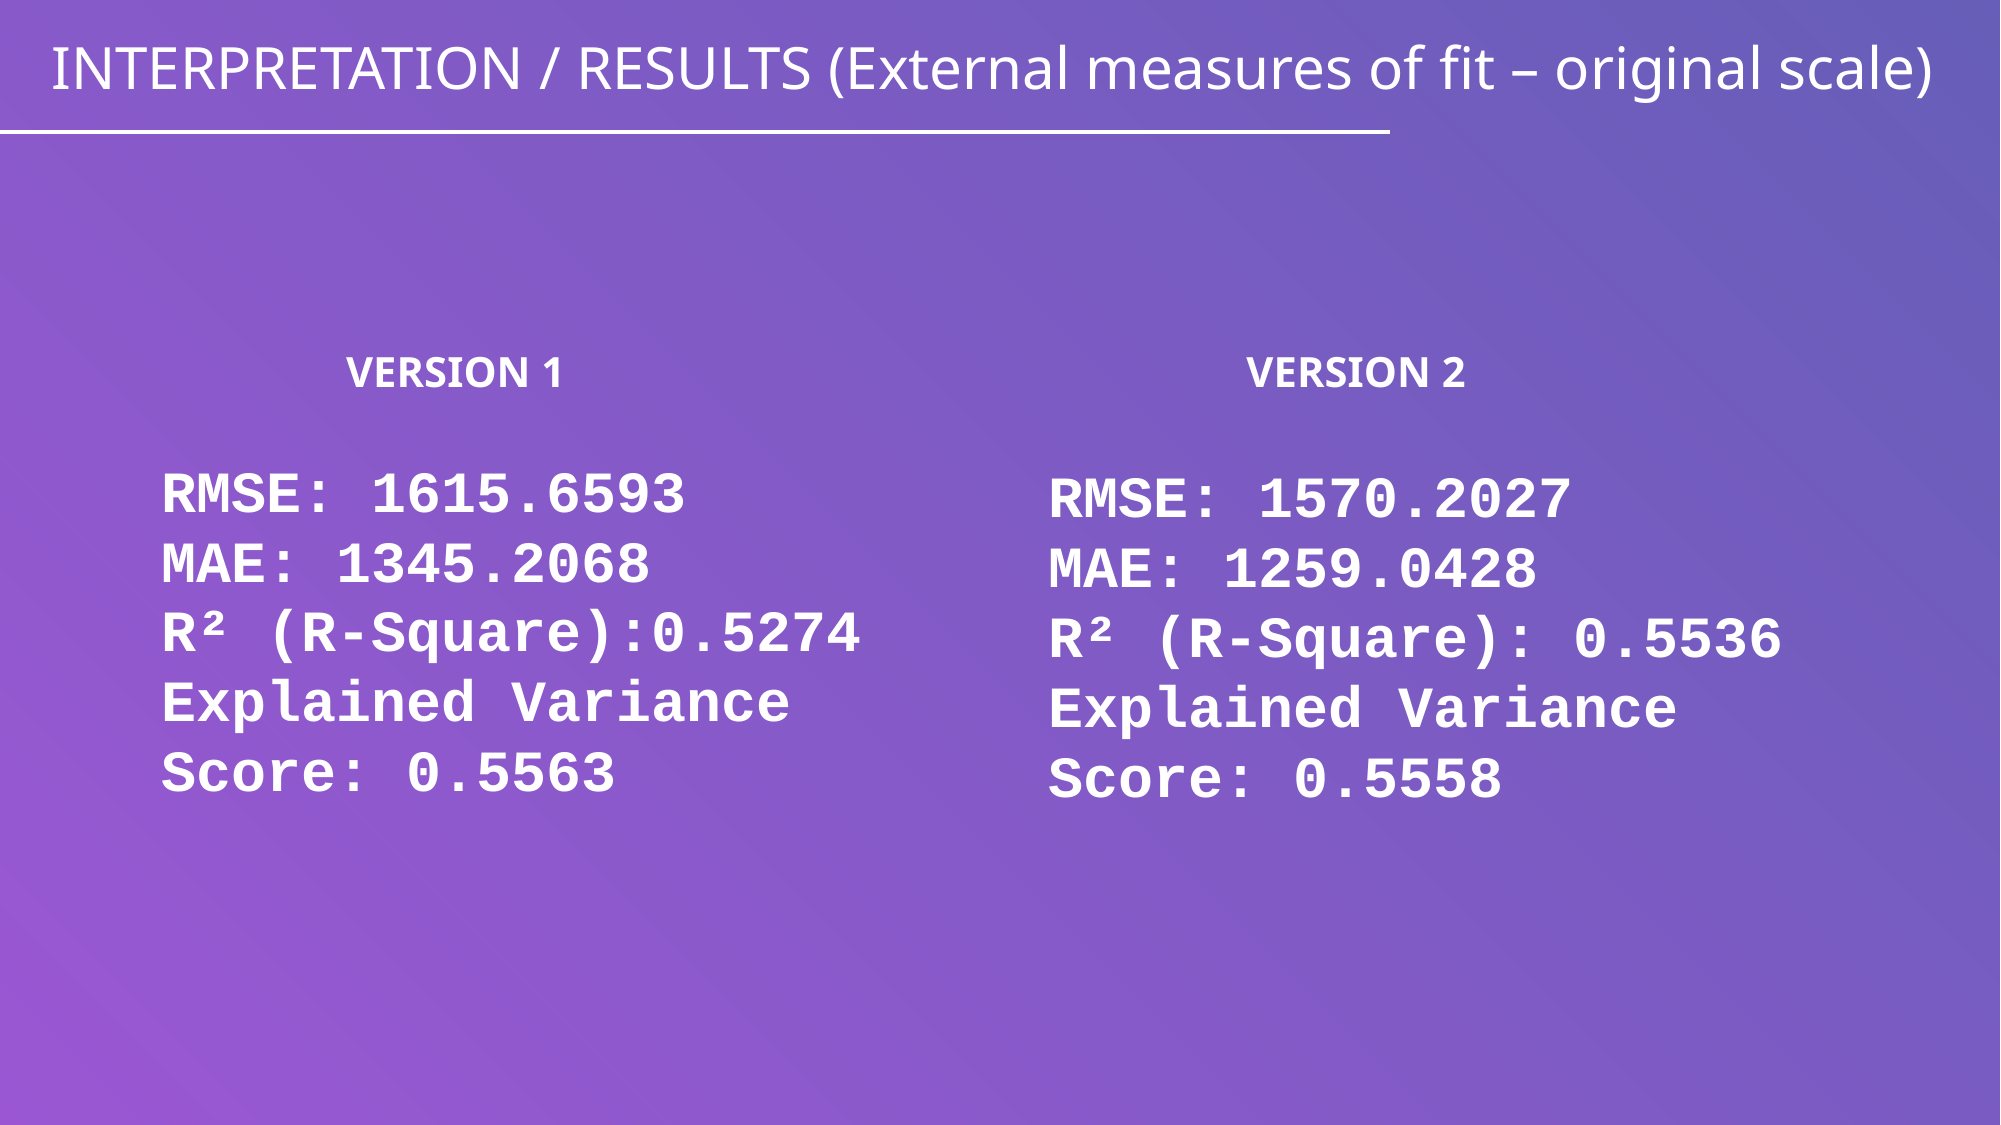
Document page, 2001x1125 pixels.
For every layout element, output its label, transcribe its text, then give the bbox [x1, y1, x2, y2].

title INTERPRETATION / RESULTS (External measures of fit – original scale) [36, 6, 1964, 135]
text_box VERSION 1 [331, 338, 581, 404]
text_box RMSE: 1615.6593 MAE: 1345.2068 R² (R-Square):0.5274 Explained Variance Score: 0.5563 [146, 453, 901, 804]
text_box [0, 0, 2000, 1125]
text_box VERSION 2 [1231, 338, 1481, 404]
text_box RMSE: 1570.2027 MAE: 1259.0428 R² (R-Square): 0.5536 Explained Variance Score: 0.5558 [1033, 451, 1895, 817]
